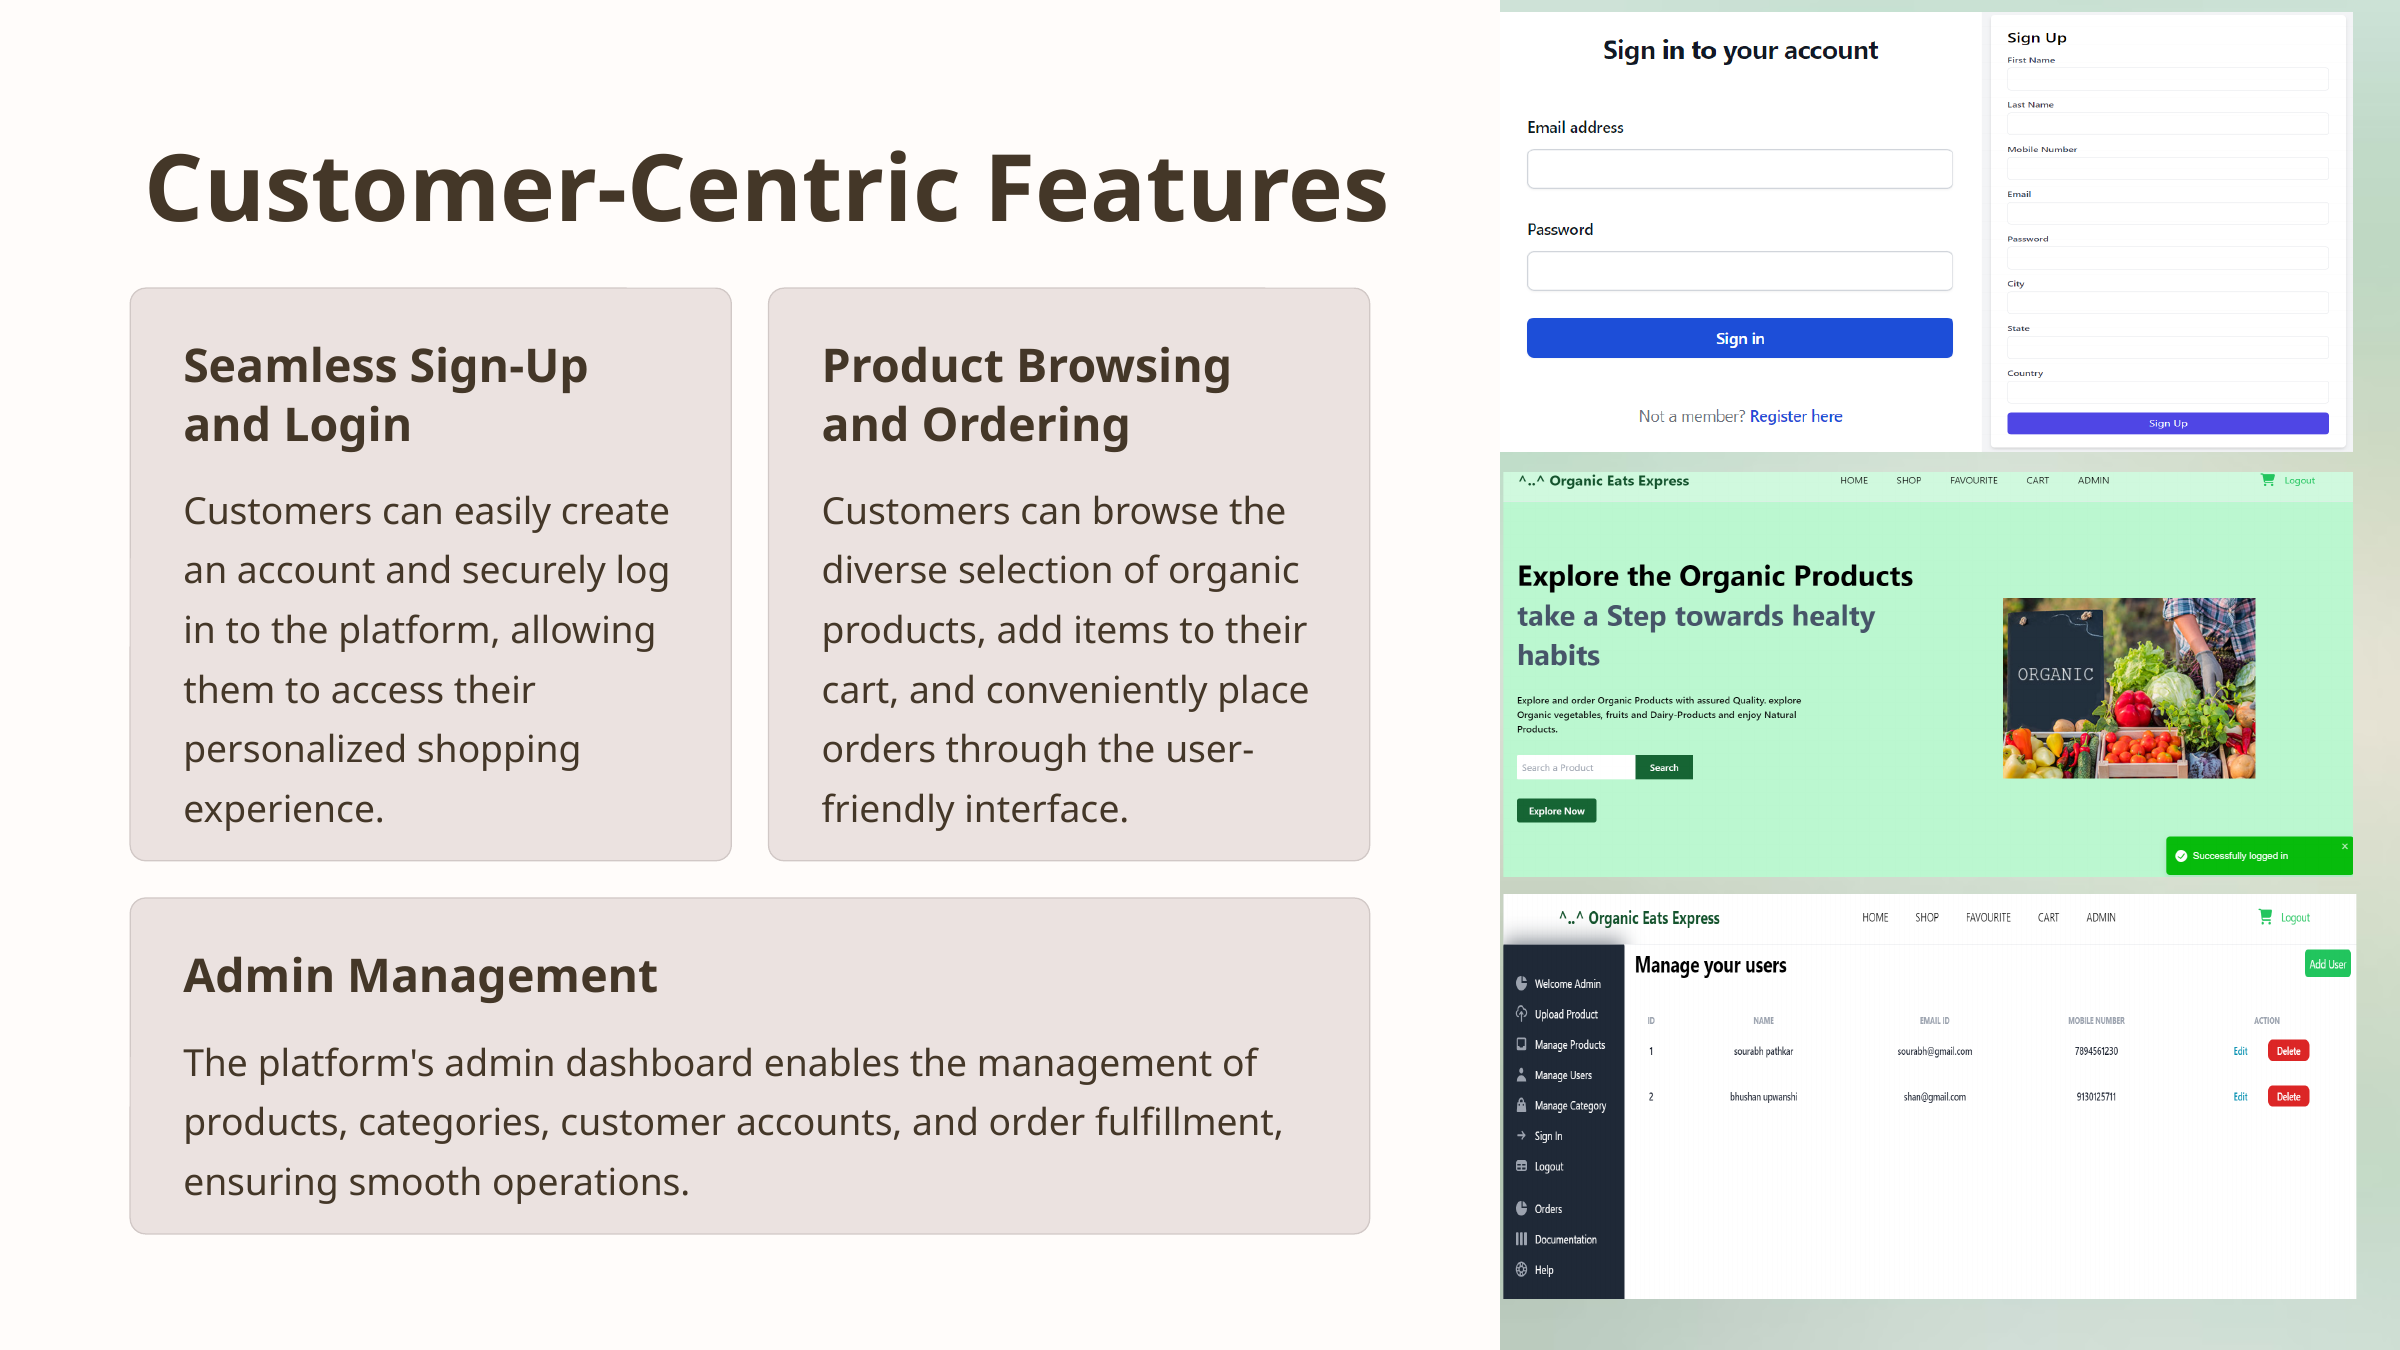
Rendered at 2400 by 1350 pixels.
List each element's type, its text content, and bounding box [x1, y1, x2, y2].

text_box Customers can browse the diverse selection of organic products, add items to their cart, and conveniently place orders through the user-friendly interface. [806, 465, 1332, 823]
text_box [768, 288, 1370, 861]
text_box [130, 288, 732, 861]
picture [1499, 0, 2400, 1350]
text_box Customer-Centric Features [130, 116, 1200, 233]
text_box [130, 897, 1370, 1234]
text_box Seamless Sign-Up and Login [168, 326, 693, 443]
text_box Customers can easily create an account and securely log in to the platform, allowing them to access their personalized shopping experience. [168, 465, 693, 823]
text_box Admin Management [168, 936, 634, 995]
text_box The platform's admin dashboard enables the management of products, categories, customer accounts, and order fulfillment, ensuring smooth operations. [168, 1016, 1332, 1196]
text_box Product Browsing and Ordering [806, 326, 1332, 443]
text_box [0, 0, 1499, 1350]
